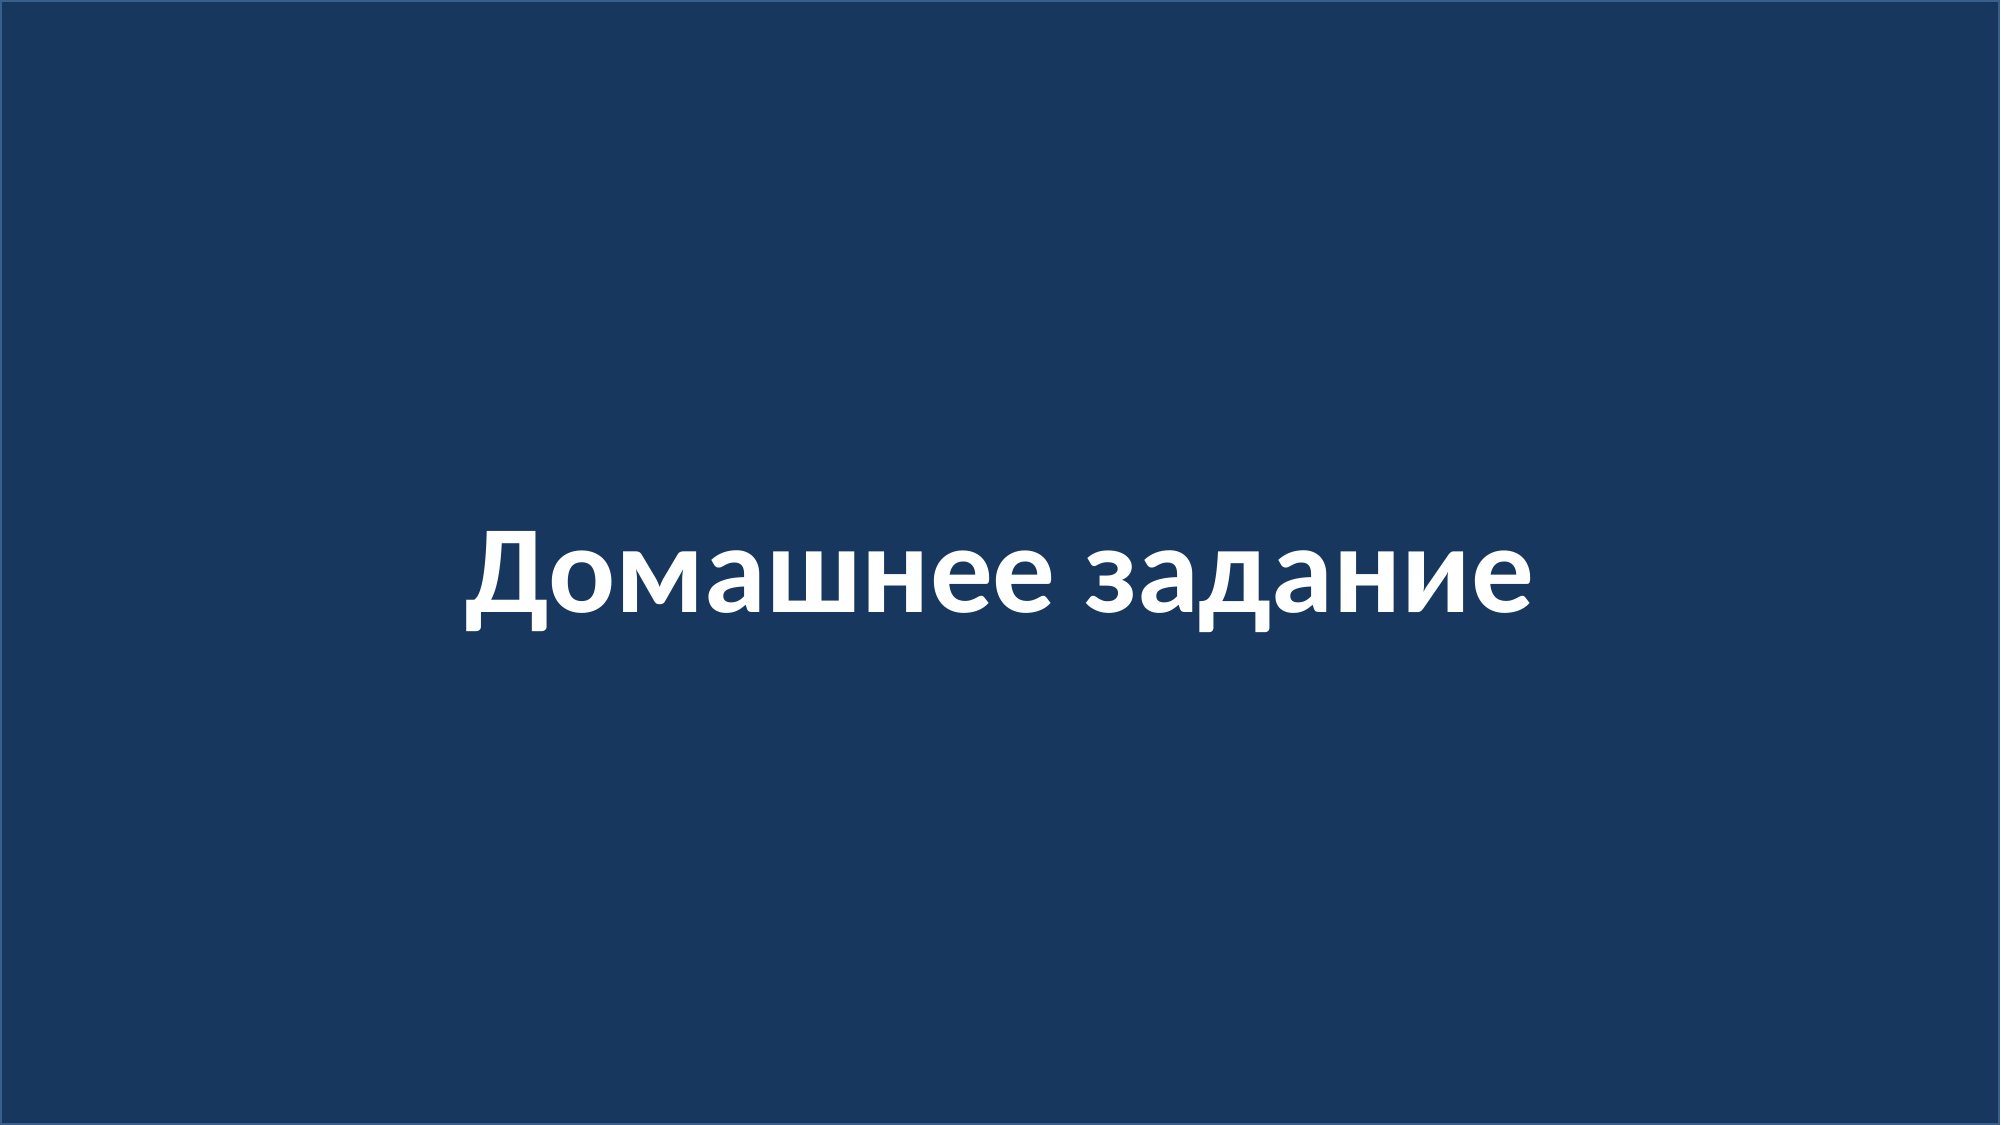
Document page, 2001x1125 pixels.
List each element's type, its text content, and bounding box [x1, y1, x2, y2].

text_box Домашнее задание [0, 0, 2000, 1125]
